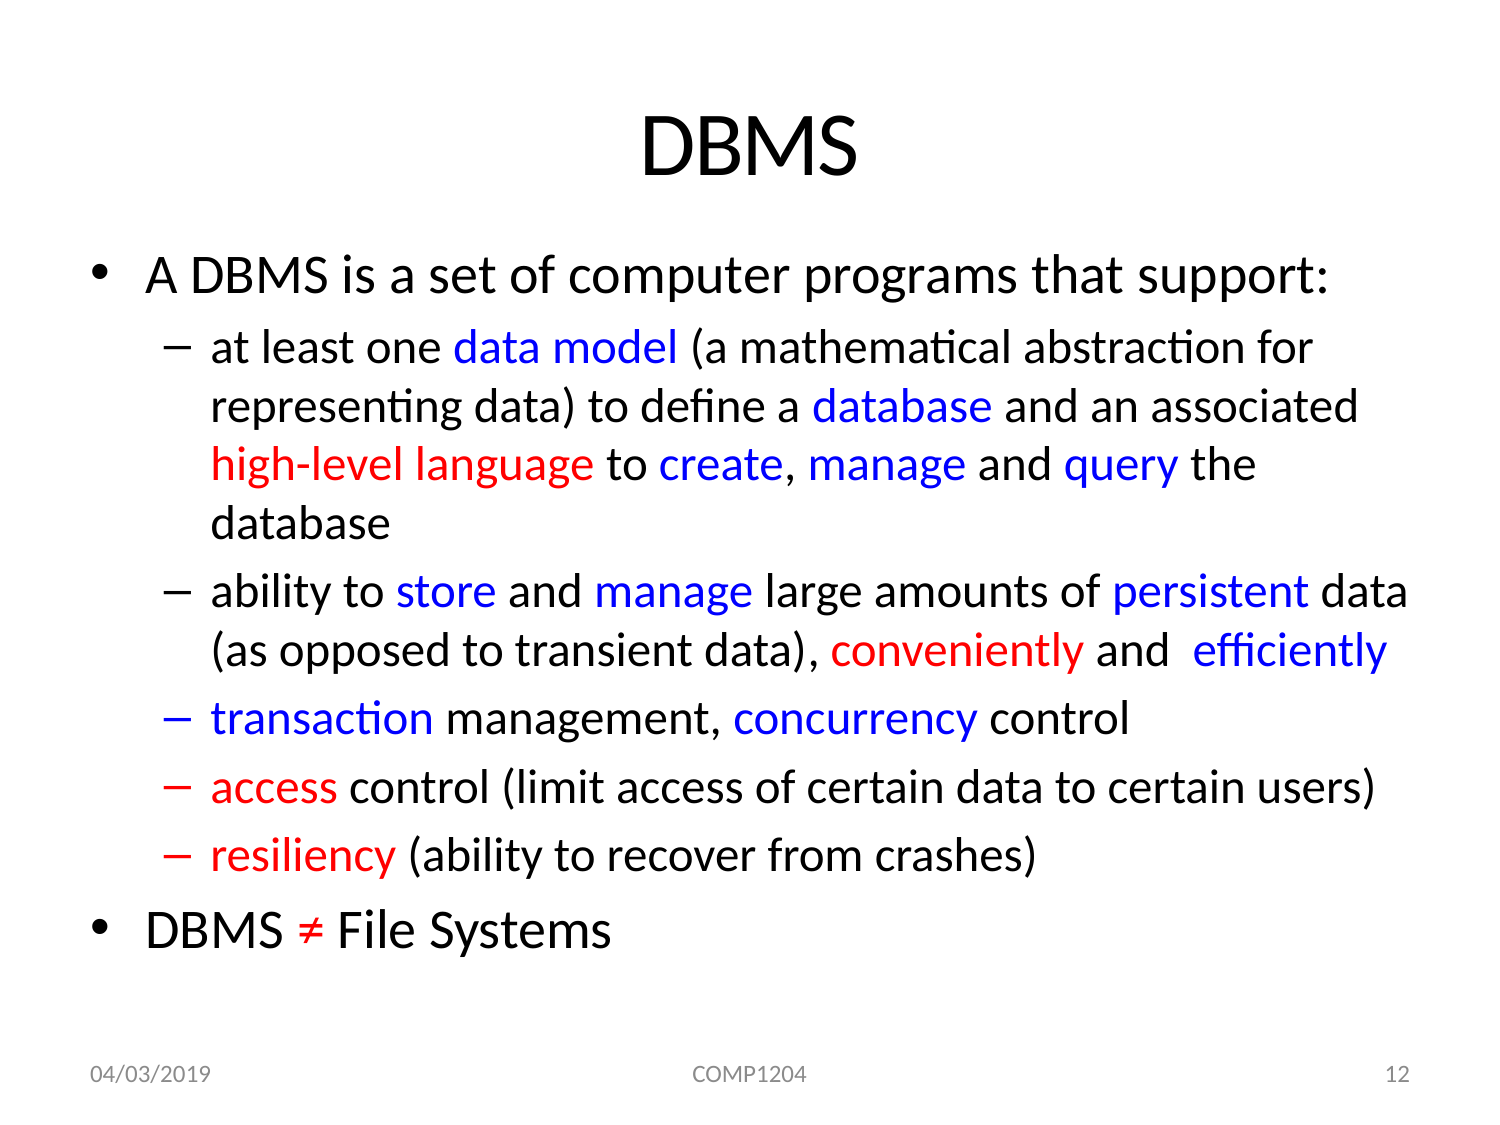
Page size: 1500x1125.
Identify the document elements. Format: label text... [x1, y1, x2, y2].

footer COMP1204 [512, 1042, 988, 1103]
title DBMS [75, 45, 1425, 230]
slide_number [75, 1042, 425, 1103]
list A DBMS is a set of computer programs that support: at least one data model (a mathematical abstraction for representing data) to define a database and an associated high-level language to create, manage and query the database ability to store and manage large amounts of persistent data (as opposed to transient data), conveniently and efficiently transaction management, concurrency control access control (limit access of certain data to certain users) resiliency (ability to recover from crashes) DBMS ≠ File Systems [75, 230, 1425, 1034]
slide_number 12 [1074, 1042, 1425, 1103]
